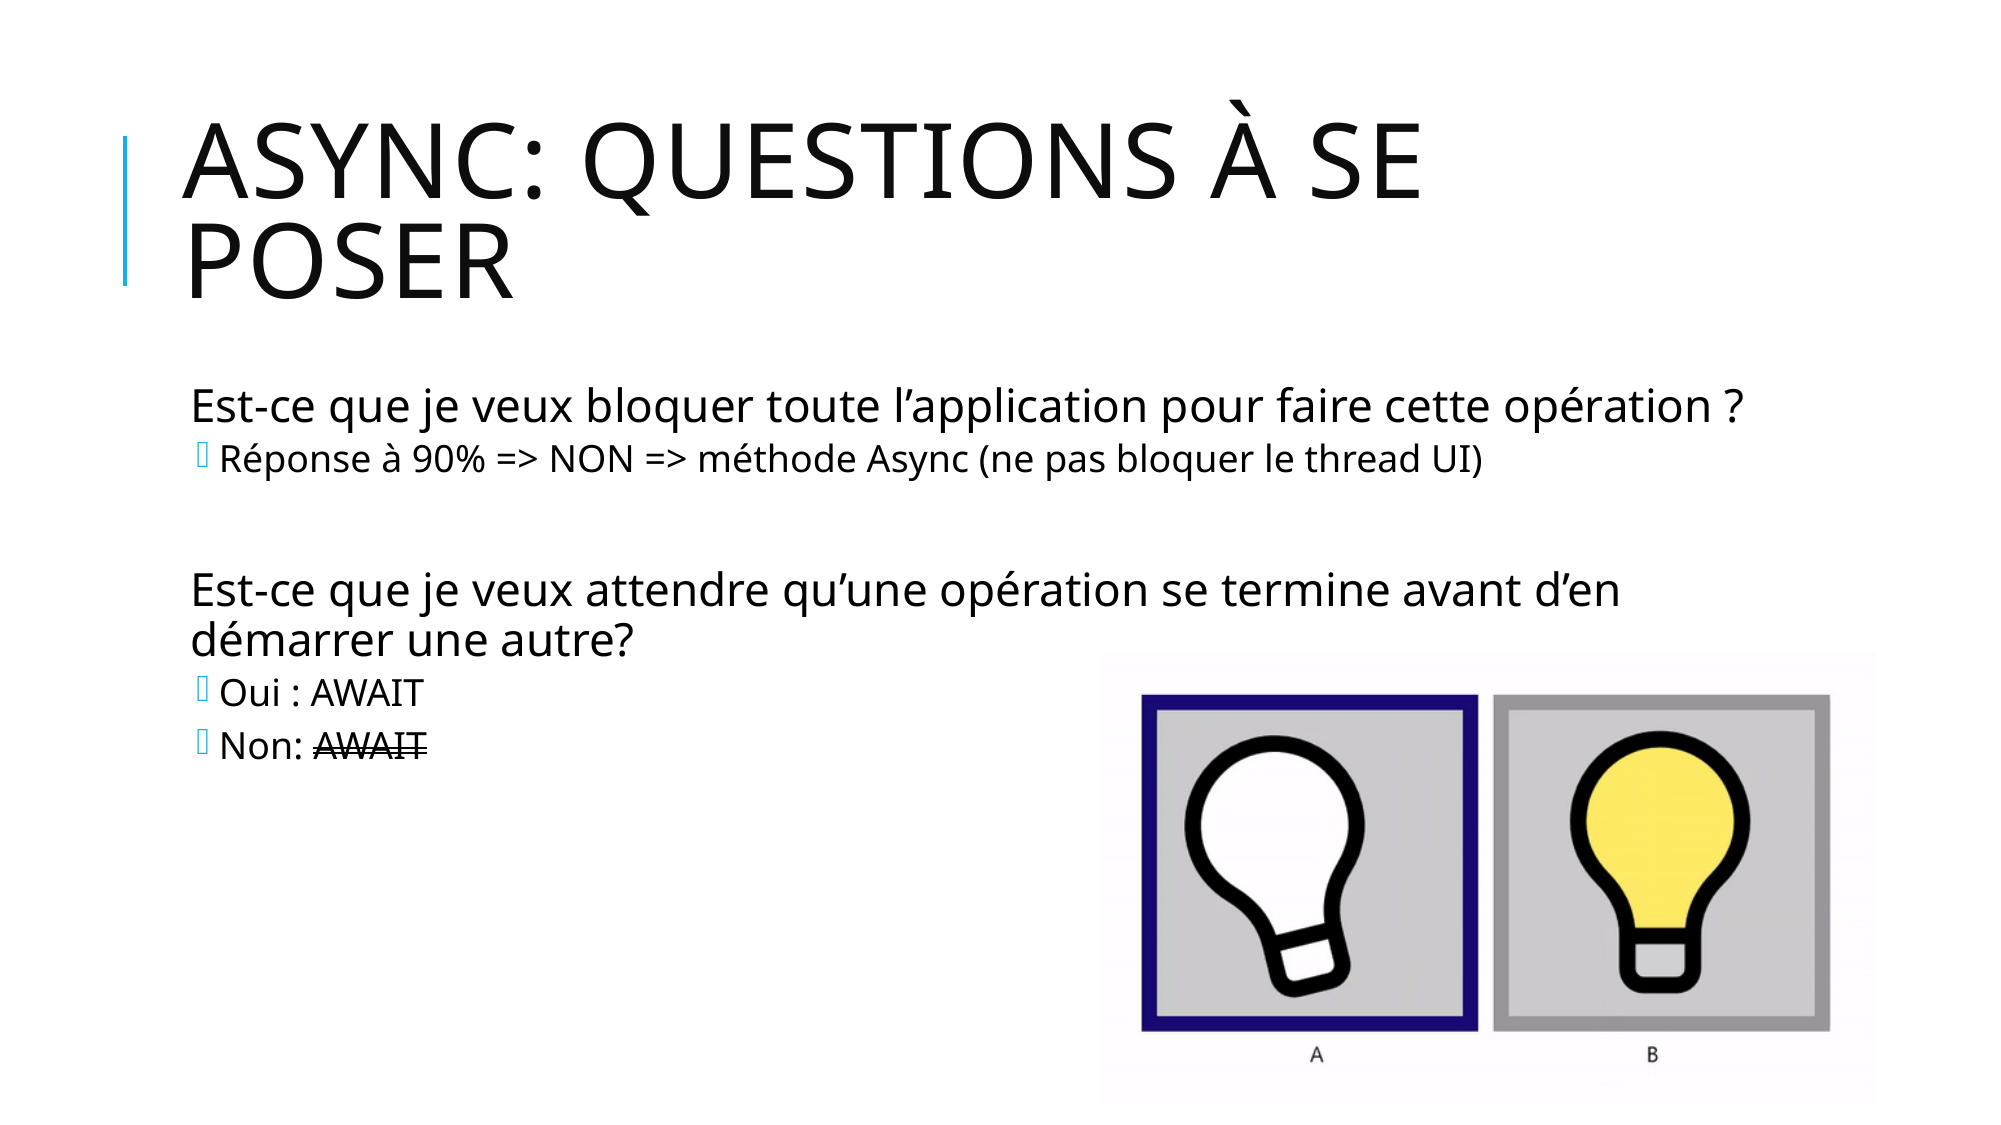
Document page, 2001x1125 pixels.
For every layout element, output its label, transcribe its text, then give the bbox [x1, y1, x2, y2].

list Est-ce que je veux bloquer toute l’application pour faire cette opération ? Réponse à 90% => NON => méthode Async (ne pas bloquer le thread UI) Est-ce que je veux attendre qu’une opération se termine avant d’en démarrer une autre? Oui : AWAIT Non: AWAIT [168, 375, 1763, 1035]
picture [1099, 651, 1876, 1103]
title Async: questions à se poser [168, 96, 1763, 342]
